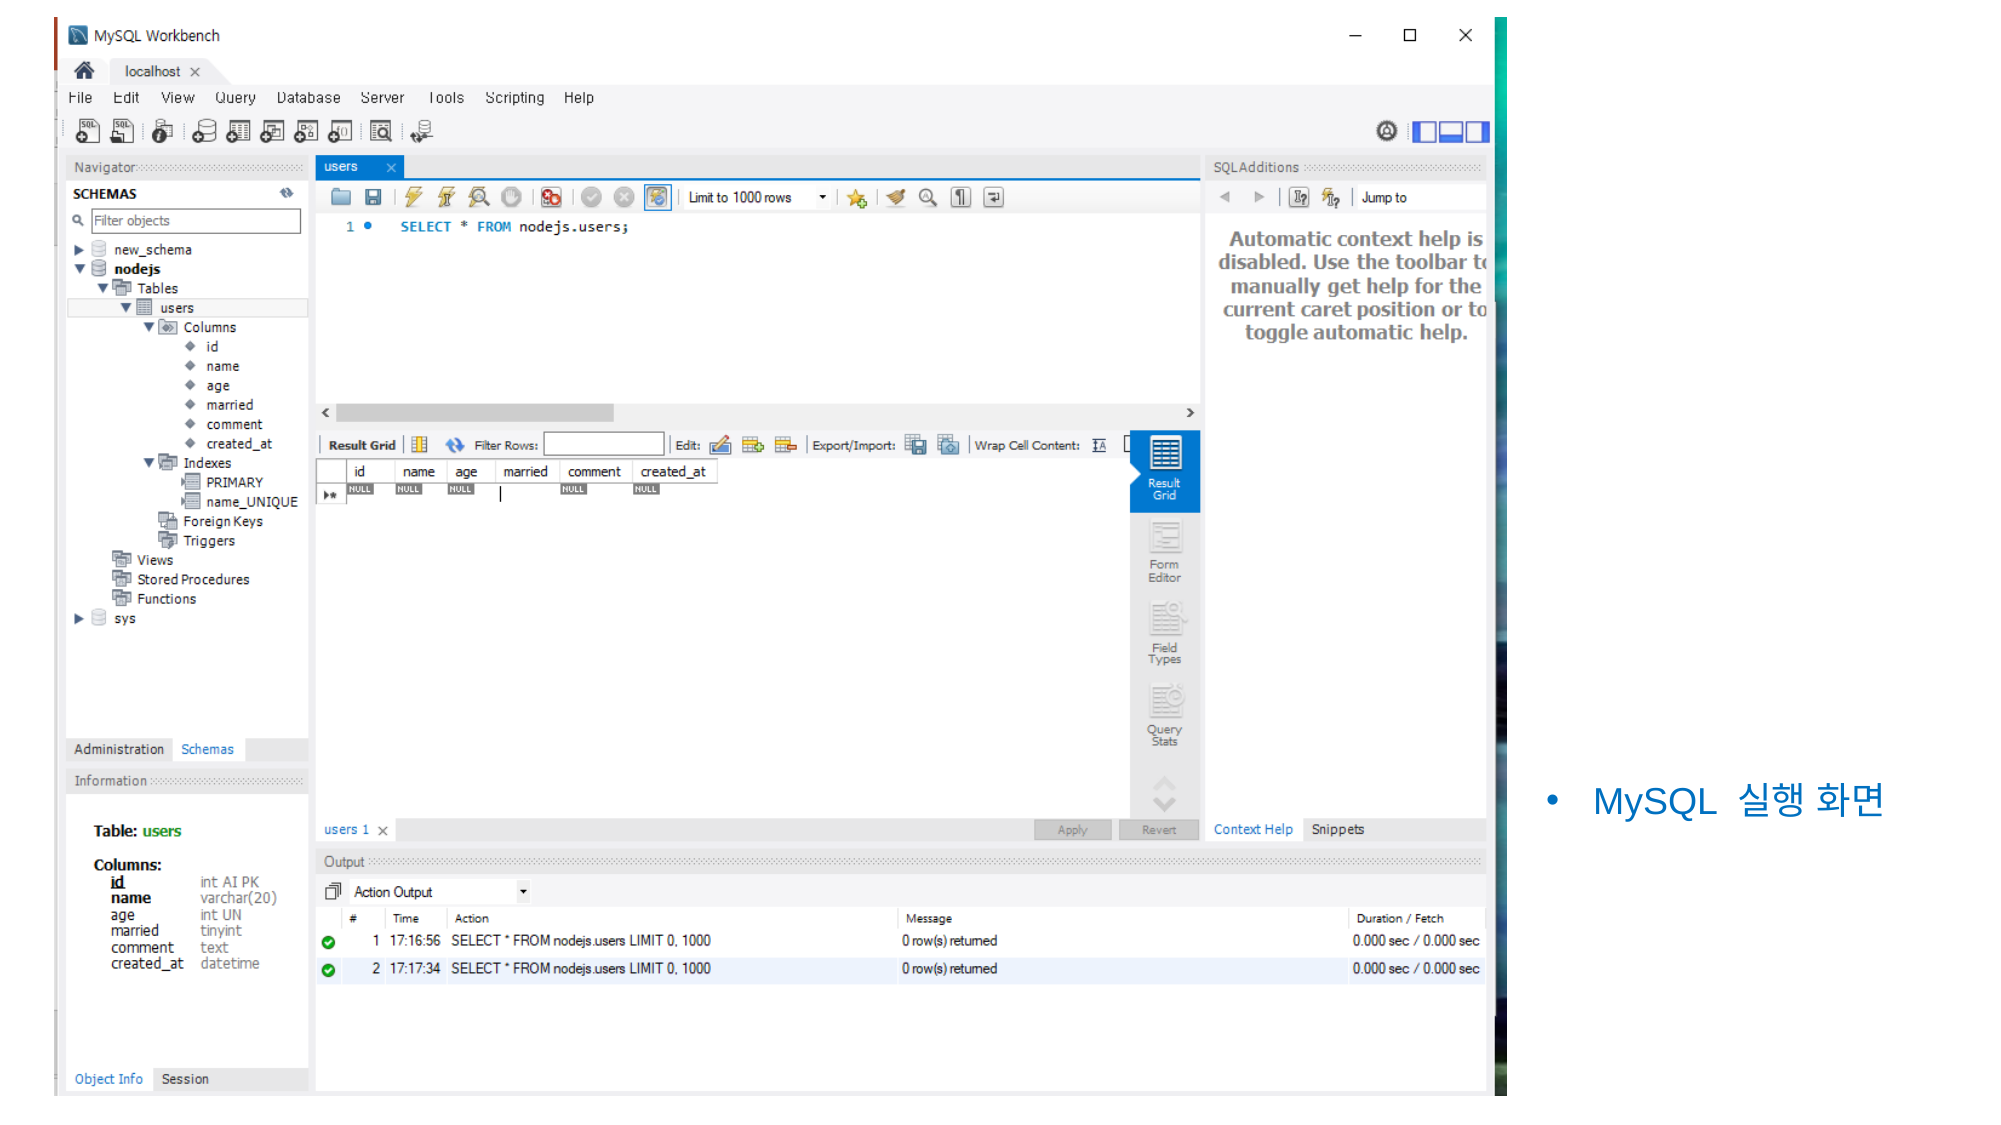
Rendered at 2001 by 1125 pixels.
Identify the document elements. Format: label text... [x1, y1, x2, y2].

picture [54, 17, 1507, 1096]
text_box MySQL 실행 화면 [1531, 769, 1902, 830]
